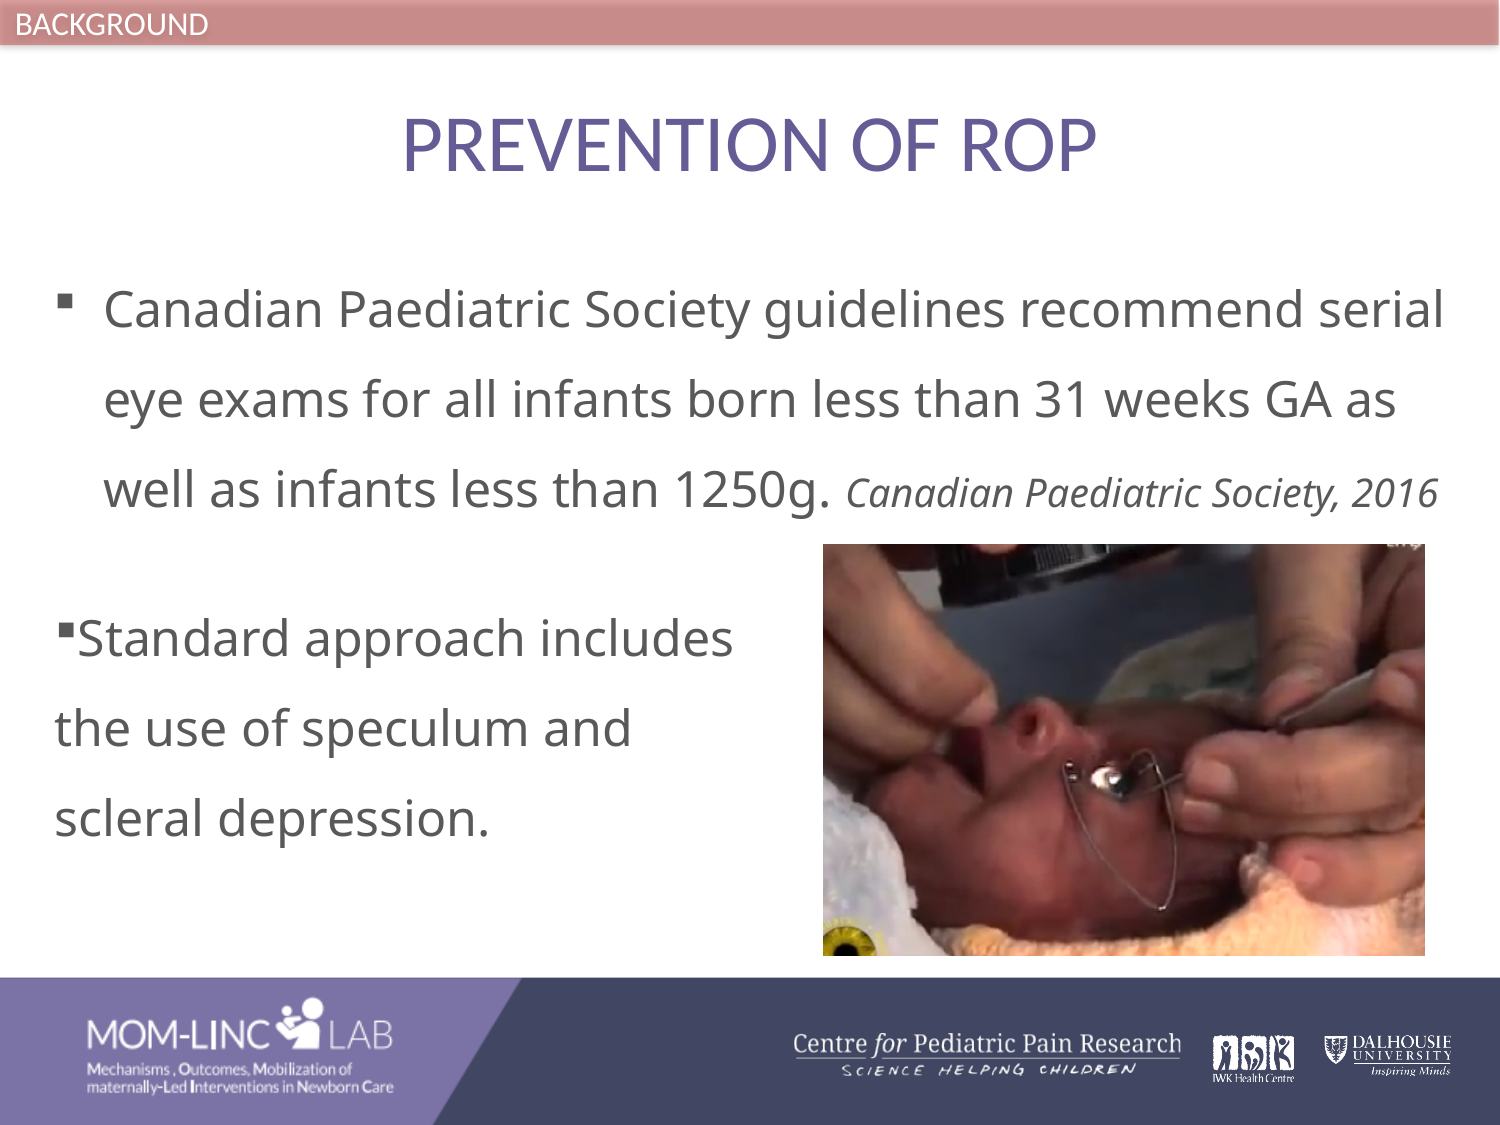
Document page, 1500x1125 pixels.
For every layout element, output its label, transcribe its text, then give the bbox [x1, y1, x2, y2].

text_box BACKGROUND [0, 0, 1499, 46]
list Canadian Paediatric Society guidelines recommend serial eye exams for all infants born less than 31 weeks GA as well as infants less than 1250g. Canadian Paediatric Society, 2016 [40, 241, 1476, 537]
picture [822, 544, 1426, 956]
text_box Standard approach includes the use of speculum and scleral depression. [39, 569, 790, 854]
title PREVENTION OF ROP [75, 54, 1425, 233]
